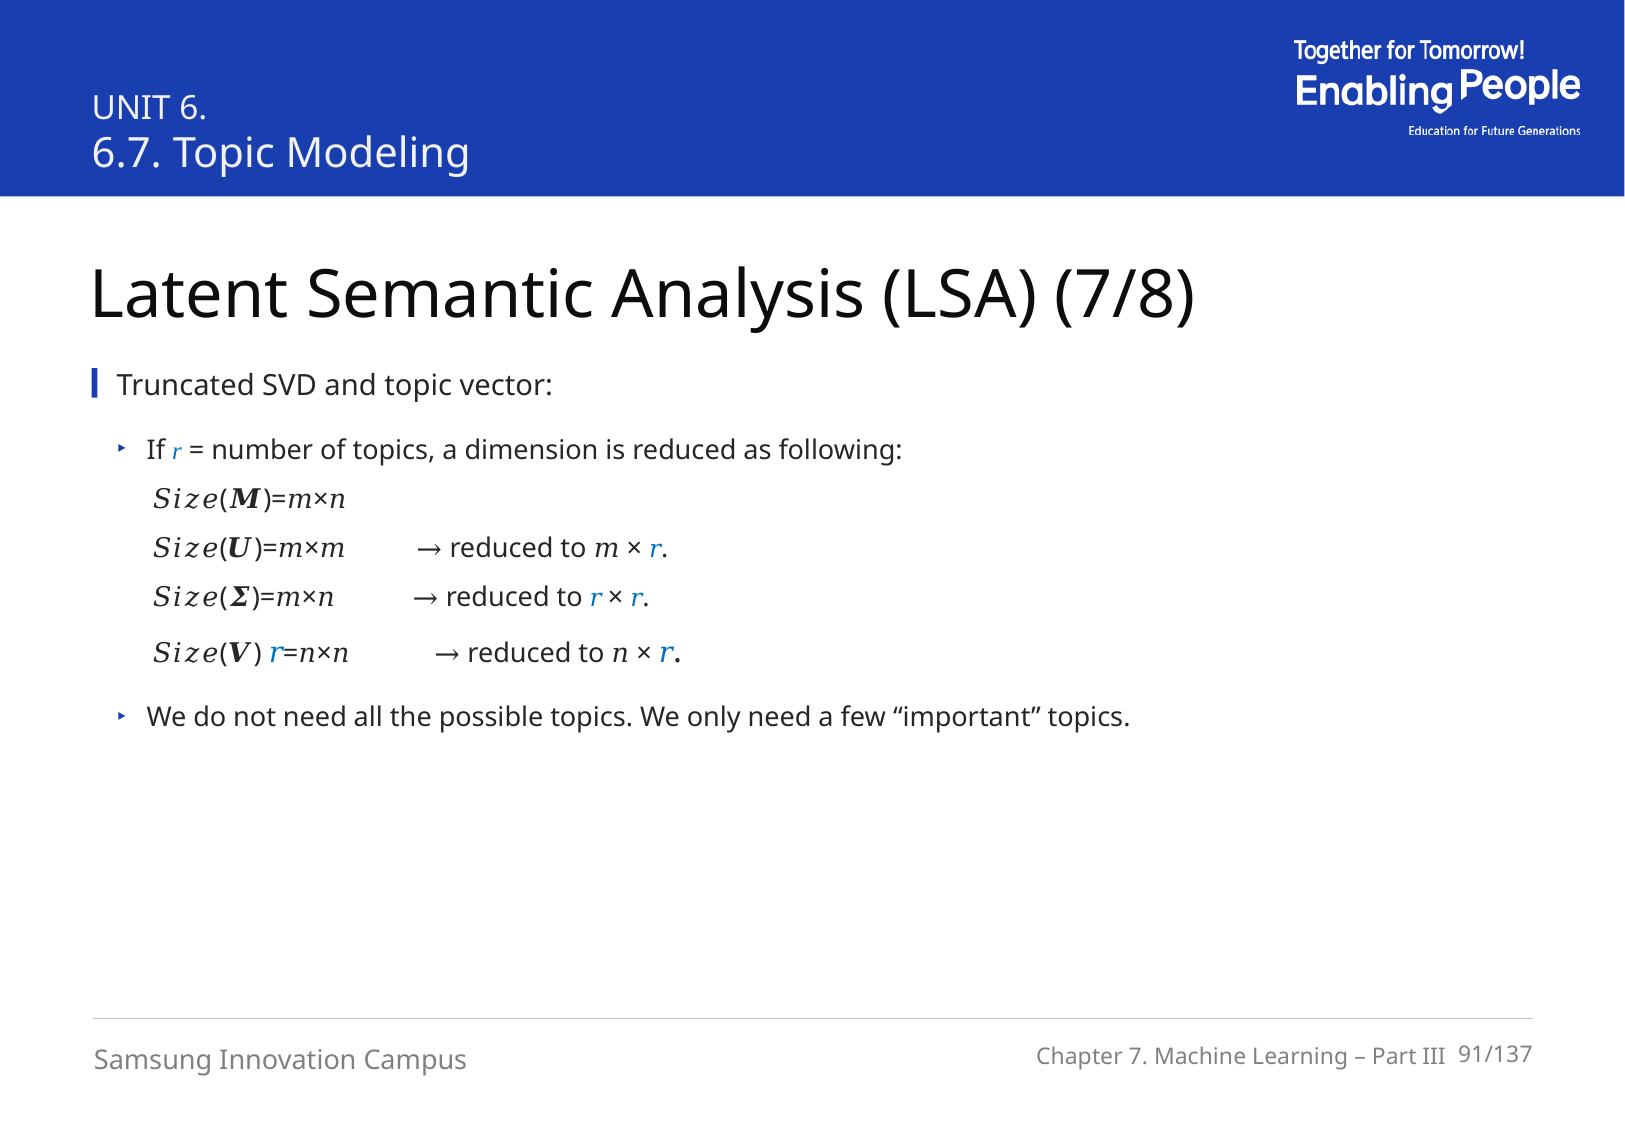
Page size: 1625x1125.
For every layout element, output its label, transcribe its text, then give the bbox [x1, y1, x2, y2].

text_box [91, 366, 1533, 402]
text_box UNIT 6. 6.7. Topic Modeling [91, 85, 1510, 177]
picture [1294, 40, 1580, 135]
text_box Latent Semantic Analysis (LSA) (7/8) [89, 250, 1534, 332]
text_box We do not need all the possible topics. We only need a few “important” topics. [116, 687, 1534, 745]
text_box If r = number of topics, a dimension is reduced as following: 𝑆𝑖𝑧𝑒(𝑴)=𝑚×𝑛 𝑆𝑖𝑧𝑒(𝑼)=𝑚×𝑚 → reduced to 𝑚 × 𝑟. 𝑆𝑖𝑧𝑒(𝜮)=𝑚×𝑛 → reduced to 𝑟 × 𝑟. 𝑆𝑖𝑧𝑒(𝑽) 𝑟=𝑛×𝑛 → reduced to 𝑛 × 𝑟. [116, 419, 1534, 687]
